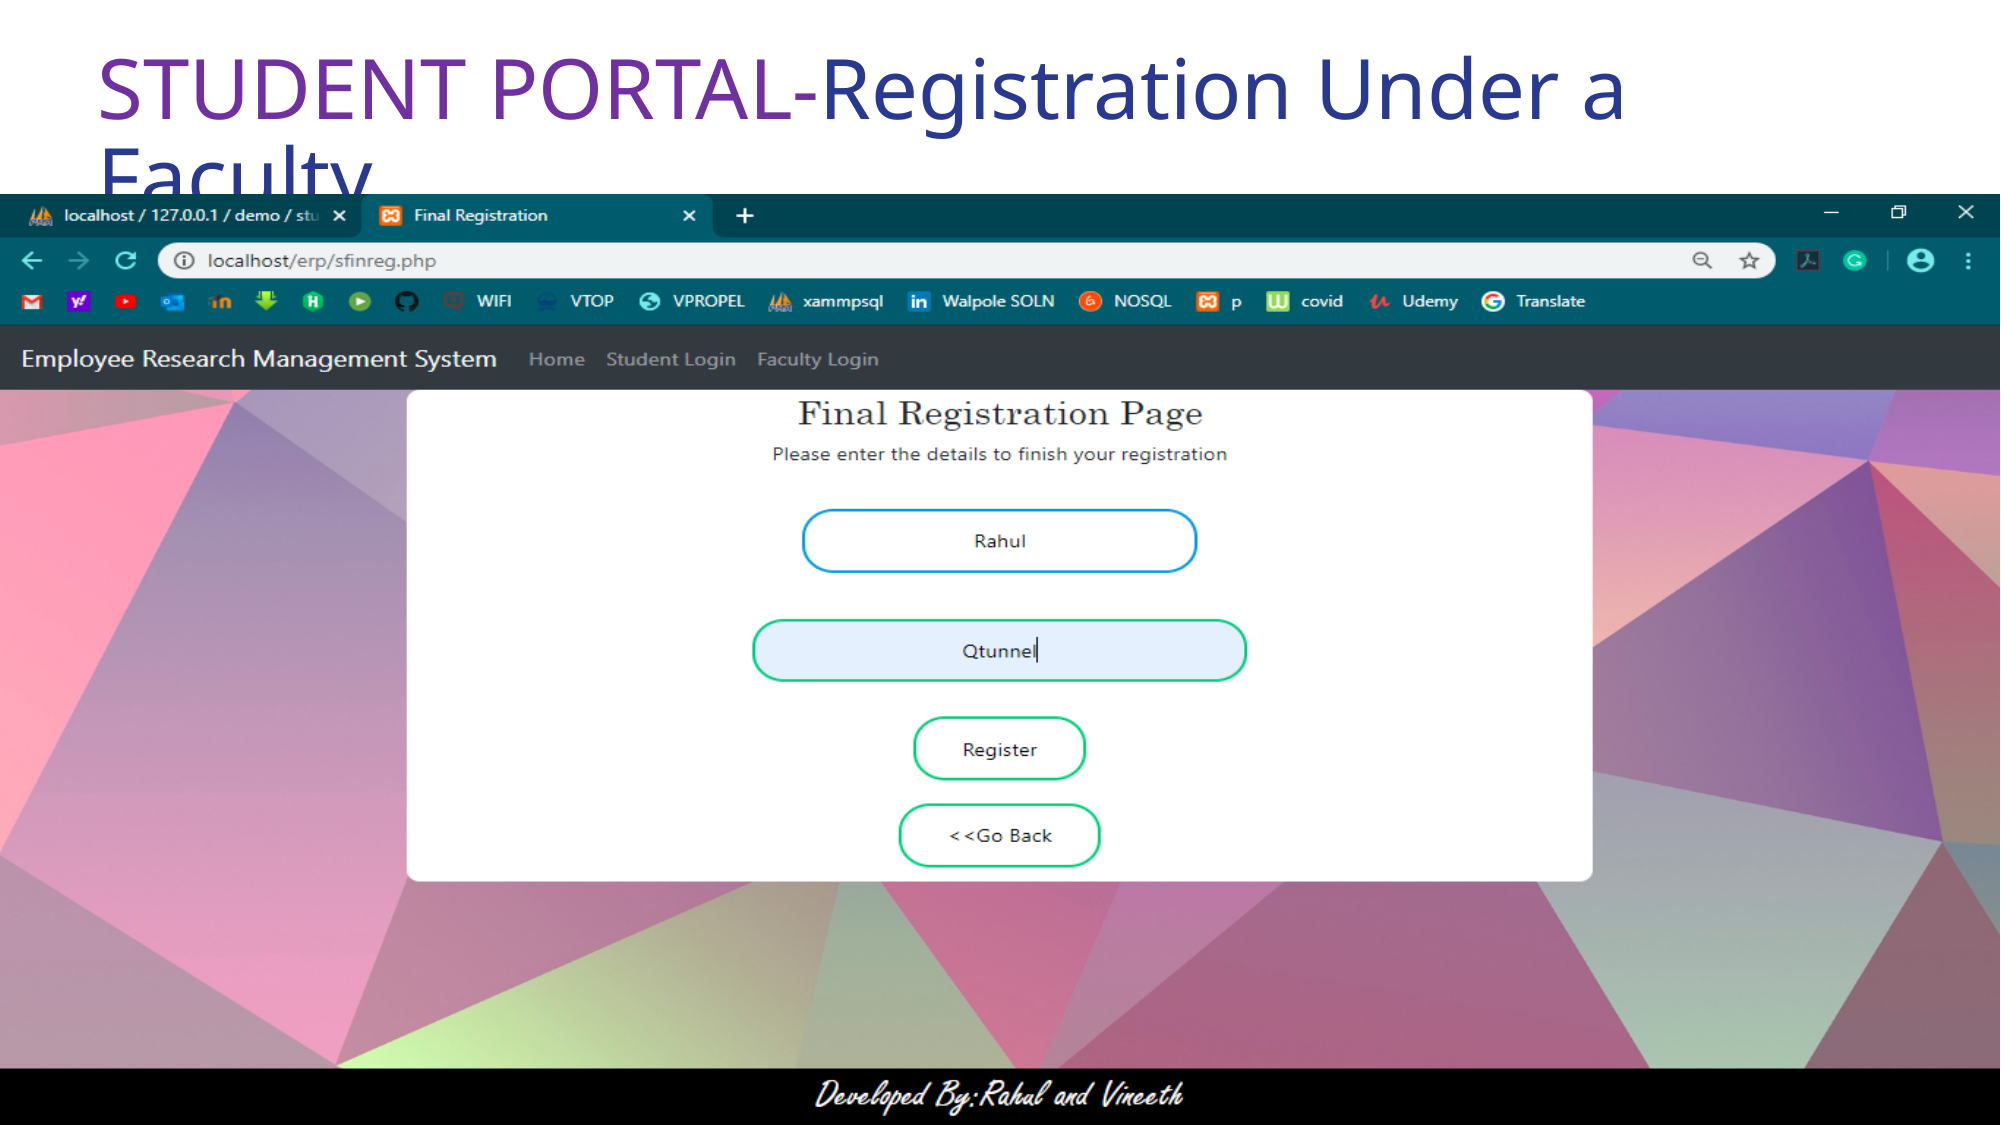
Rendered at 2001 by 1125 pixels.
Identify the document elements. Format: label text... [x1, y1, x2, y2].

title STUDENT PORTAL-Registration Under a Faculty [82, 24, 1808, 191]
picture [0, 194, 2000, 1125]
